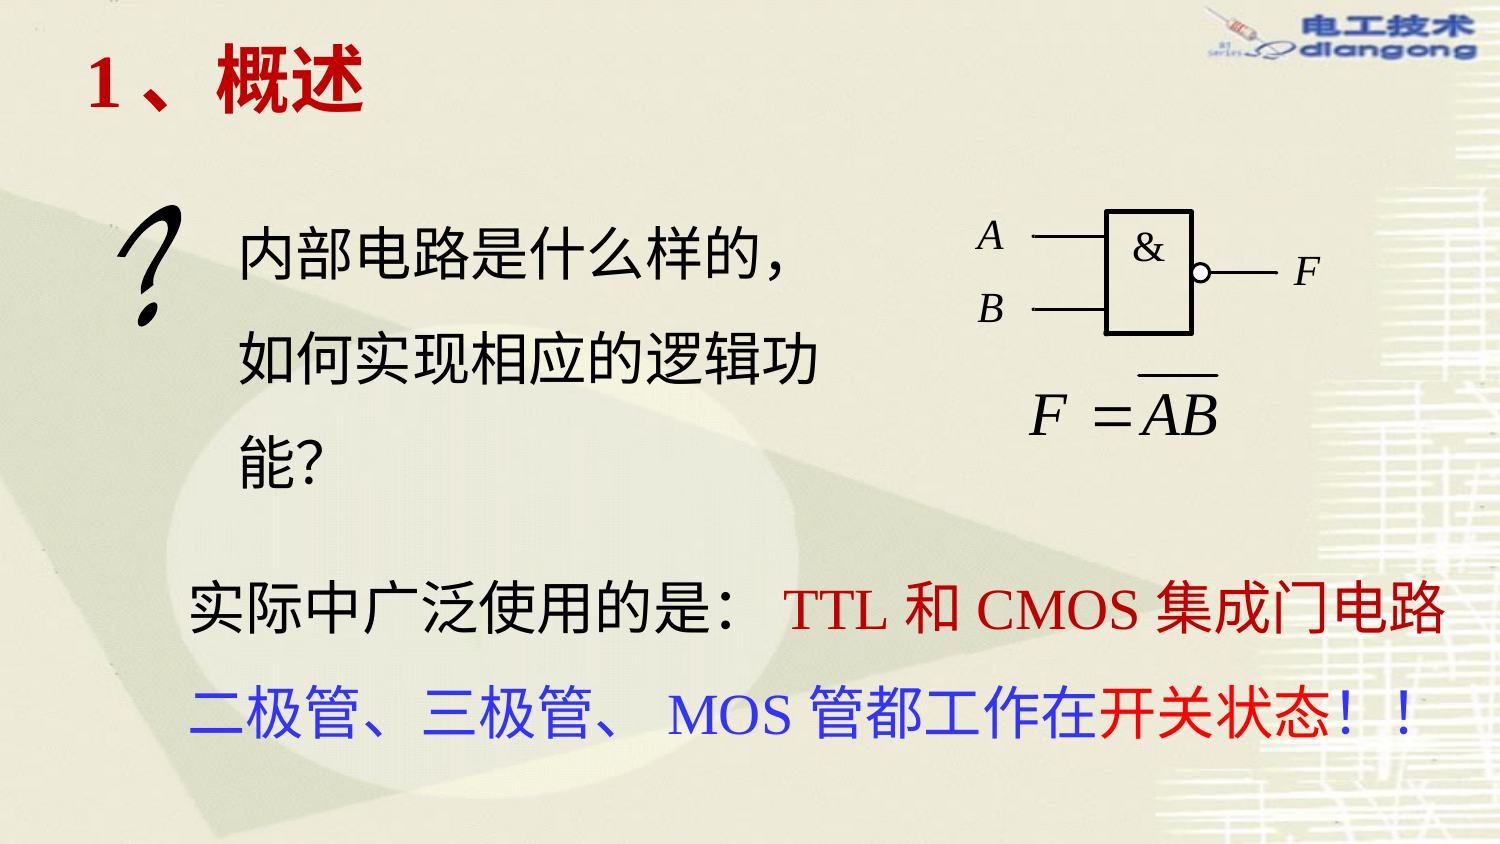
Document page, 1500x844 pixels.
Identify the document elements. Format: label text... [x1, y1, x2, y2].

text_box 实际中广泛使用的是：TTL和CMOS集成门电路 二极管、三极管、MOS管都工作在开关状态！！ [172, 528, 1463, 754]
text_box 1、概述 [70, 35, 457, 124]
text_box 内部电路是什么样的，如何实现相应的逻辑功能？ [222, 173, 864, 505]
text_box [972, 199, 1325, 342]
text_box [1015, 360, 1233, 448]
picture [0, 0, 1500, 844]
